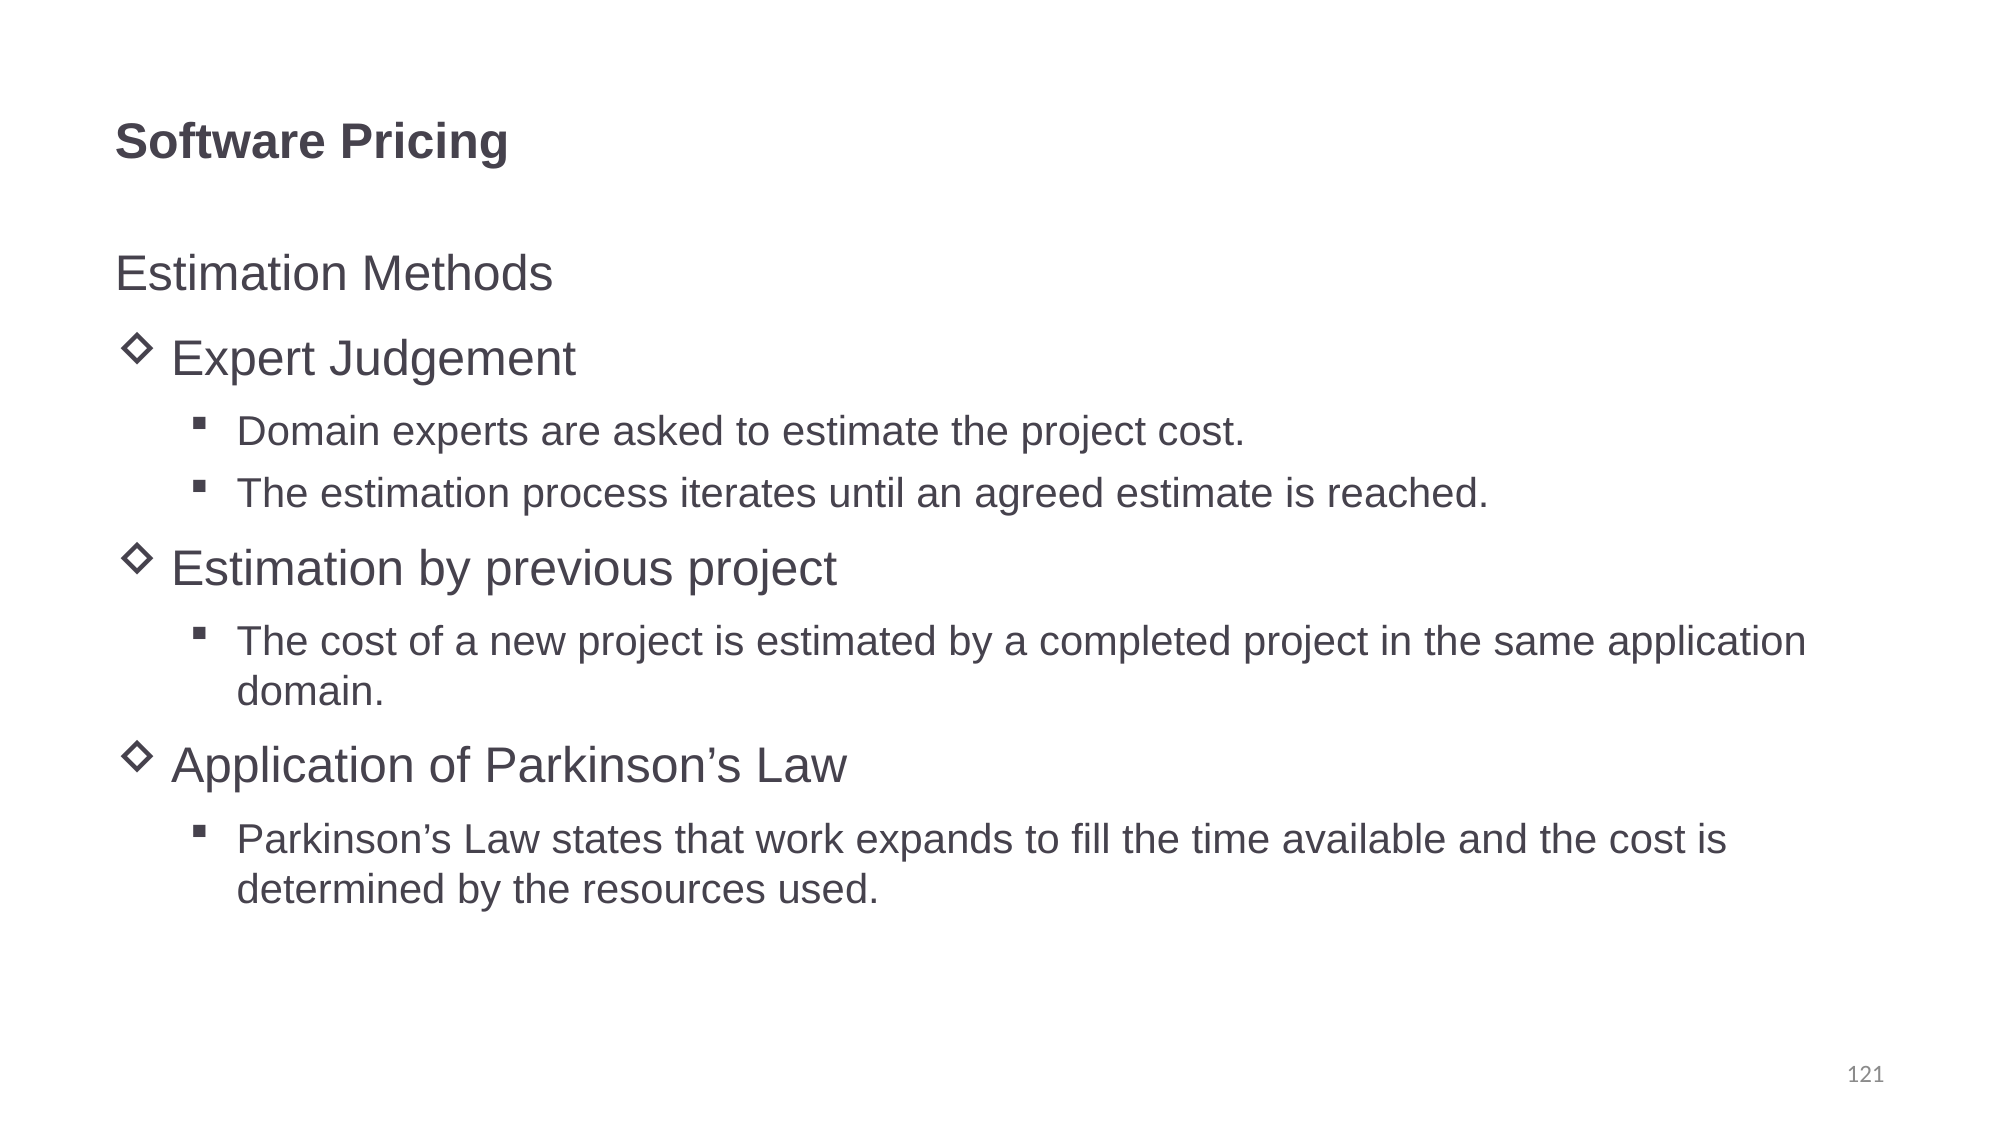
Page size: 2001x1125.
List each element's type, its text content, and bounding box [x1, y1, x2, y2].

list Estimation Methods Expert Judgement Domain experts are asked to estimate the project cost. The estimation process iterates until an agreed estimate is reached. Estimation by previous project The cost of a new project is estimated by a completed project in the same application domain. Application of Parkinson’s Law Parkinson’s Law states that work expands to fill the time available and the cost is determined by the resources used. [99, 232, 1900, 975]
slide_number 121 [1433, 1042, 1900, 1103]
title Software Pricing [99, 44, 1696, 232]
